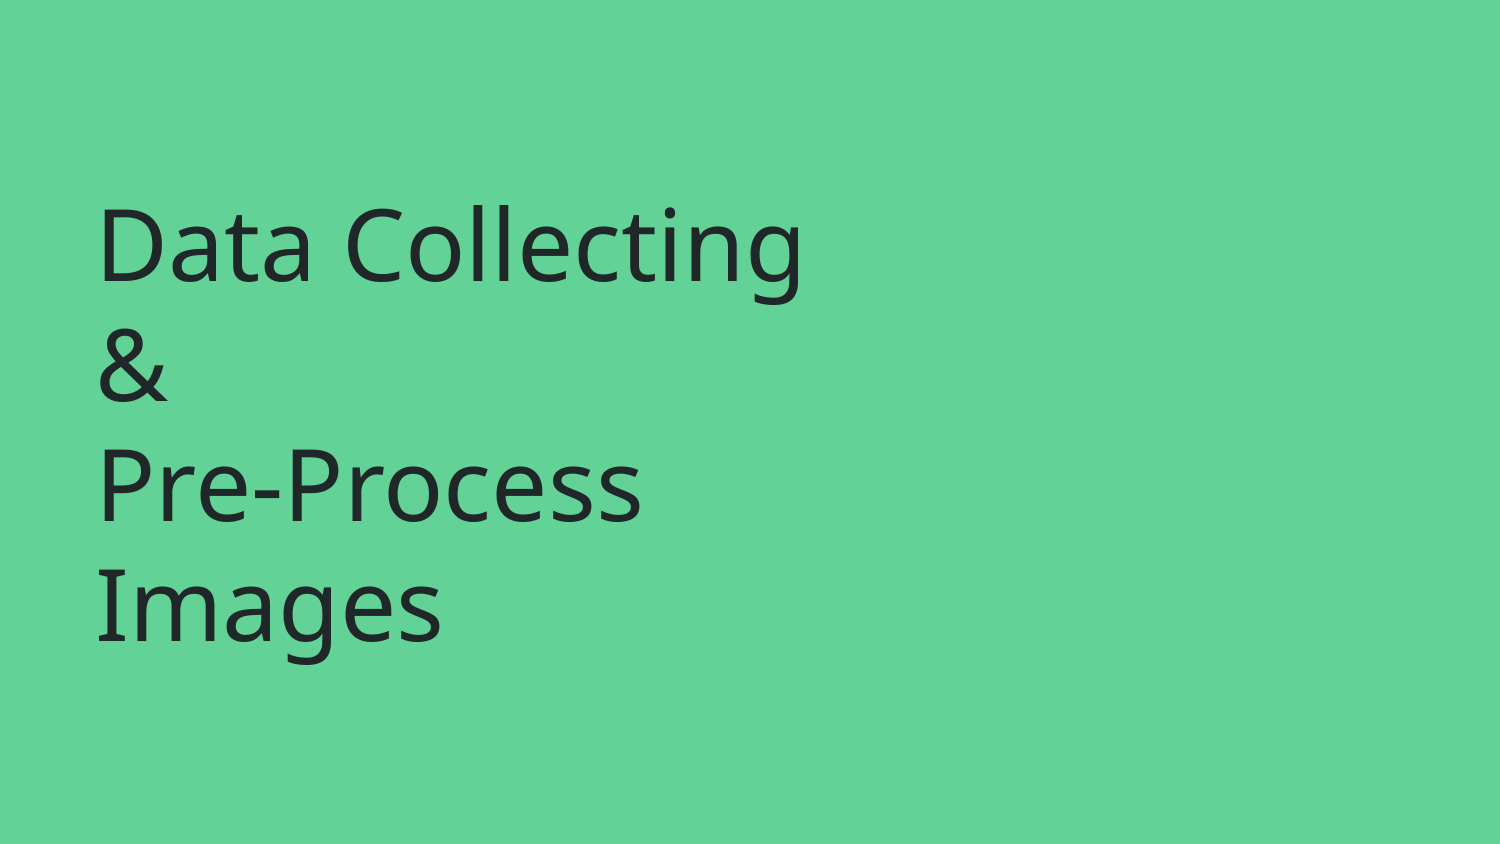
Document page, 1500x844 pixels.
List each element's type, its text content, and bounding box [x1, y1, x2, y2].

title Data Collecting & Pre-Process Images [80, 86, 1032, 758]
